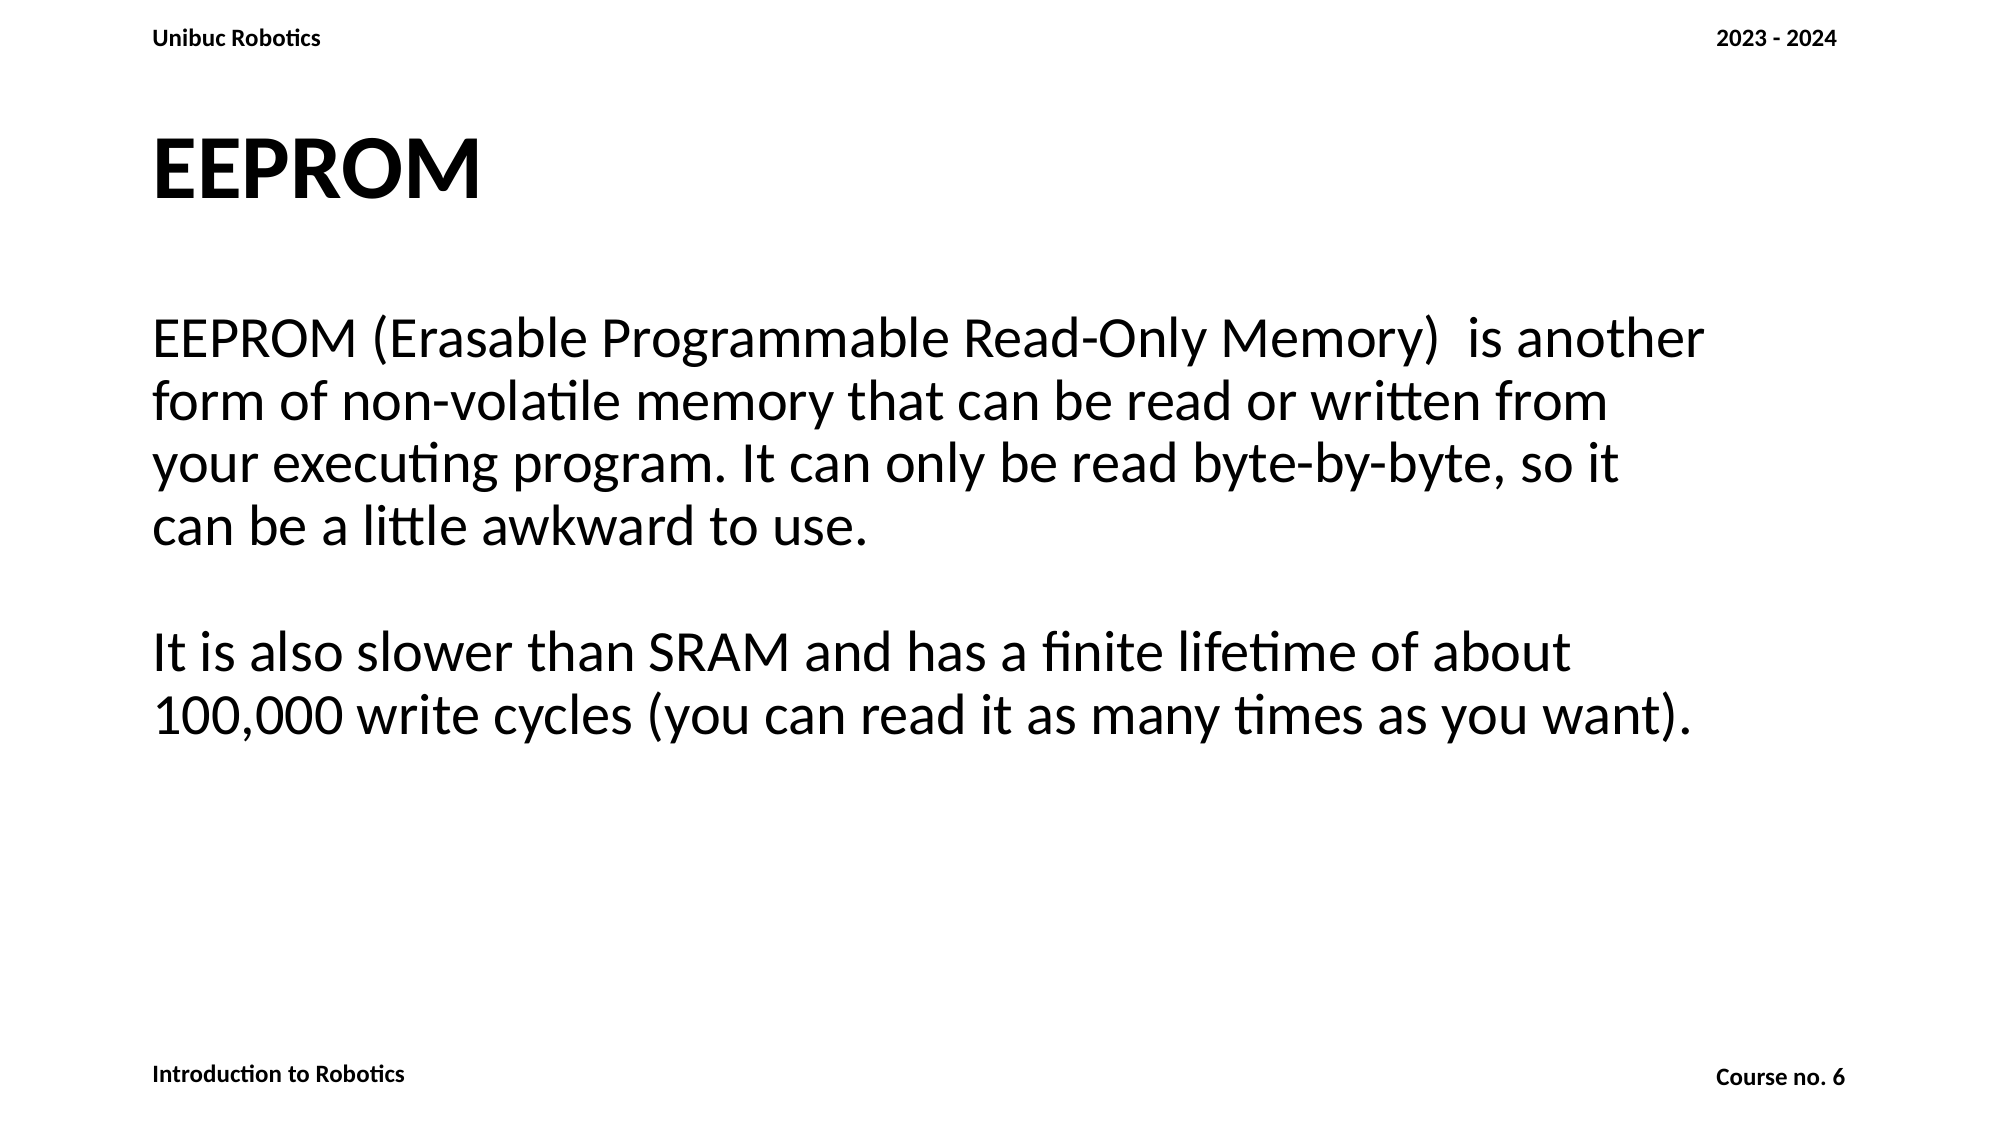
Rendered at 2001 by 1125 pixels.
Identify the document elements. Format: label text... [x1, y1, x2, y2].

title EEPROM [137, 59, 1863, 278]
list EEPROM (Erasable Programmable Read-Only Memory) is another form of non-volatile memory that can be read or written from your executing program. It can only be read byte-by-byte, so it can be a little awkward to use. It is also slower than SRAM and has a finite lifetime of about 100,000 write cycles (you can read it as many times as you want). [137, 299, 1722, 1014]
